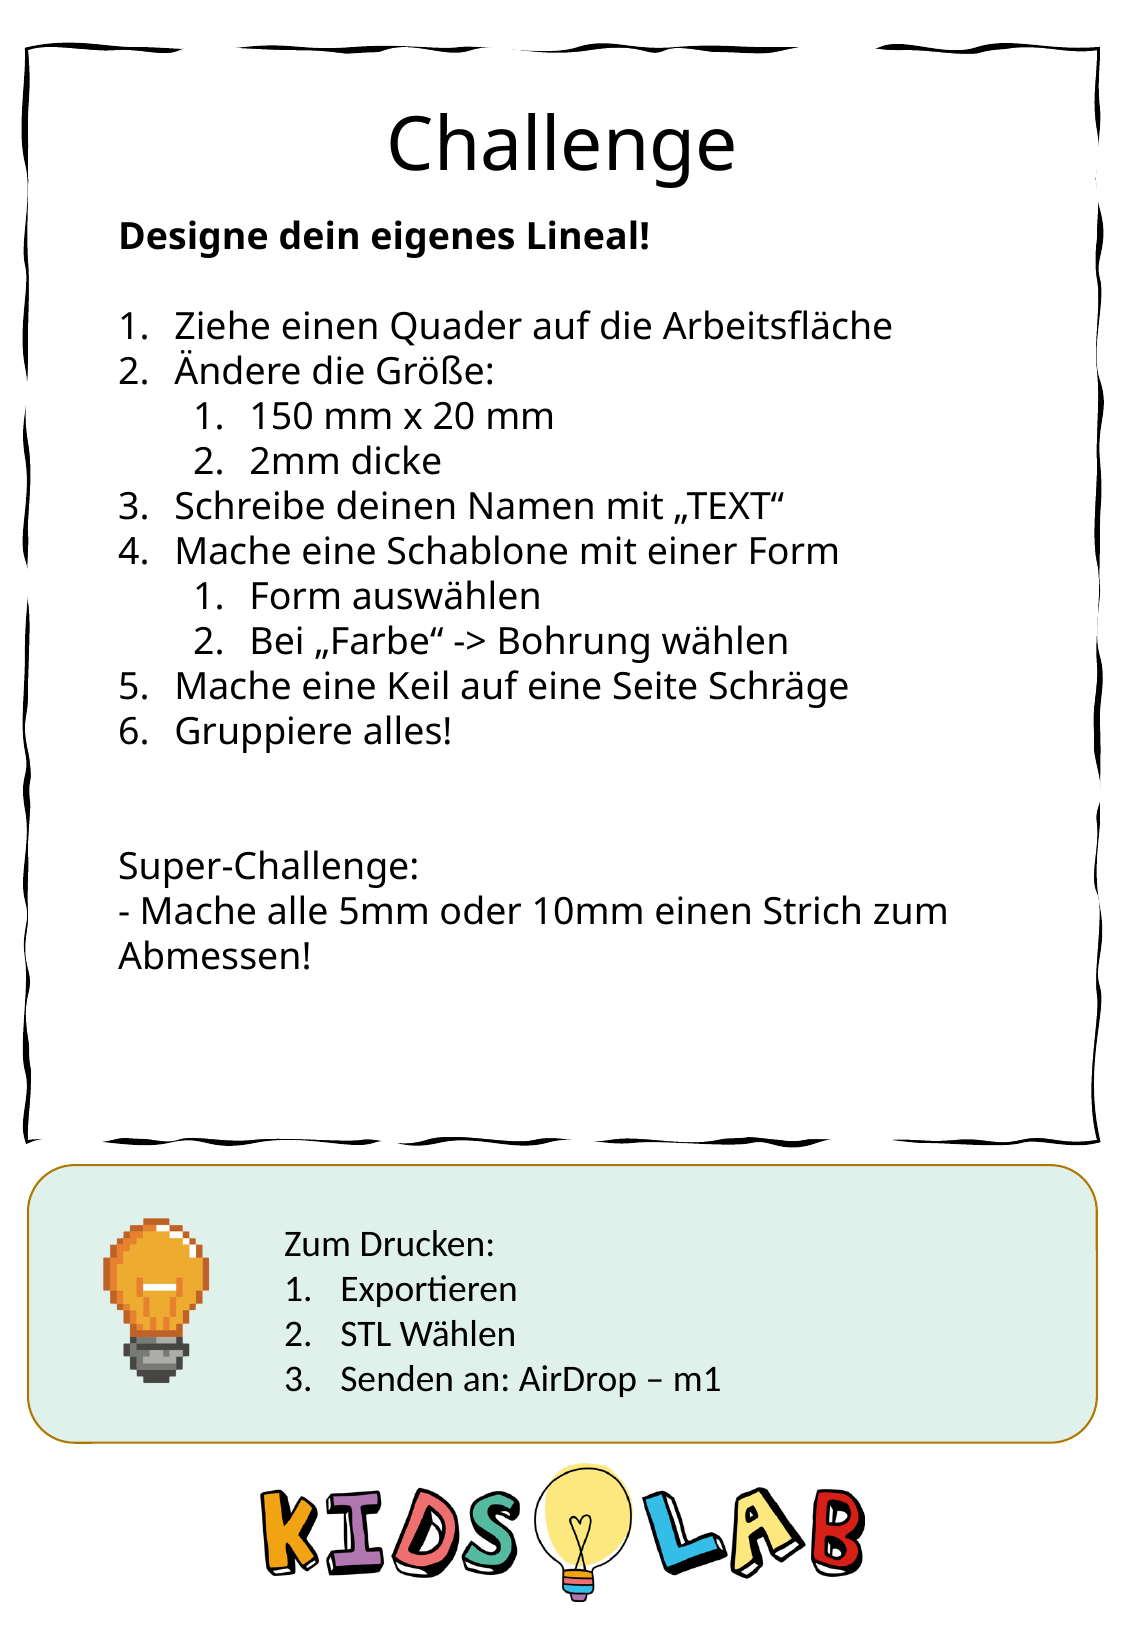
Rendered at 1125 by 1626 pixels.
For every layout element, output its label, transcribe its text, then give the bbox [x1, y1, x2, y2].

text_box Designe dein eigenes Lineal! Ziehe einen Quader auf die Arbeitsfläche Ändere die Größe: 150 mm x 20 mm 2mm dicke Schreibe deinen Namen mit „TEXT“ Mache eine Schablone mit einer Form Form auswählen Bei „Farbe“ -> Bohrung wählen Mache eine Keil auf eine Seite Schräge Gruppiere alles! Super-Challenge: - Mache alle 5mm oder 10mm einen Strich zum Abmessen! [103, 204, 1060, 985]
text_box Zum Drucken: Exportieren STL Wählen Senden an: AirDrop – m1 [269, 1212, 1097, 1407]
title Challenge [84, 50, 1041, 195]
text_box [23, 44, 1102, 1144]
text_box [985, 1164, 1098, 1406]
subtitle [140, 985, 985, 1246]
picture [103, 1212, 210, 1384]
picture [260, 1463, 865, 1602]
text_box [27, 1164, 1097, 1444]
